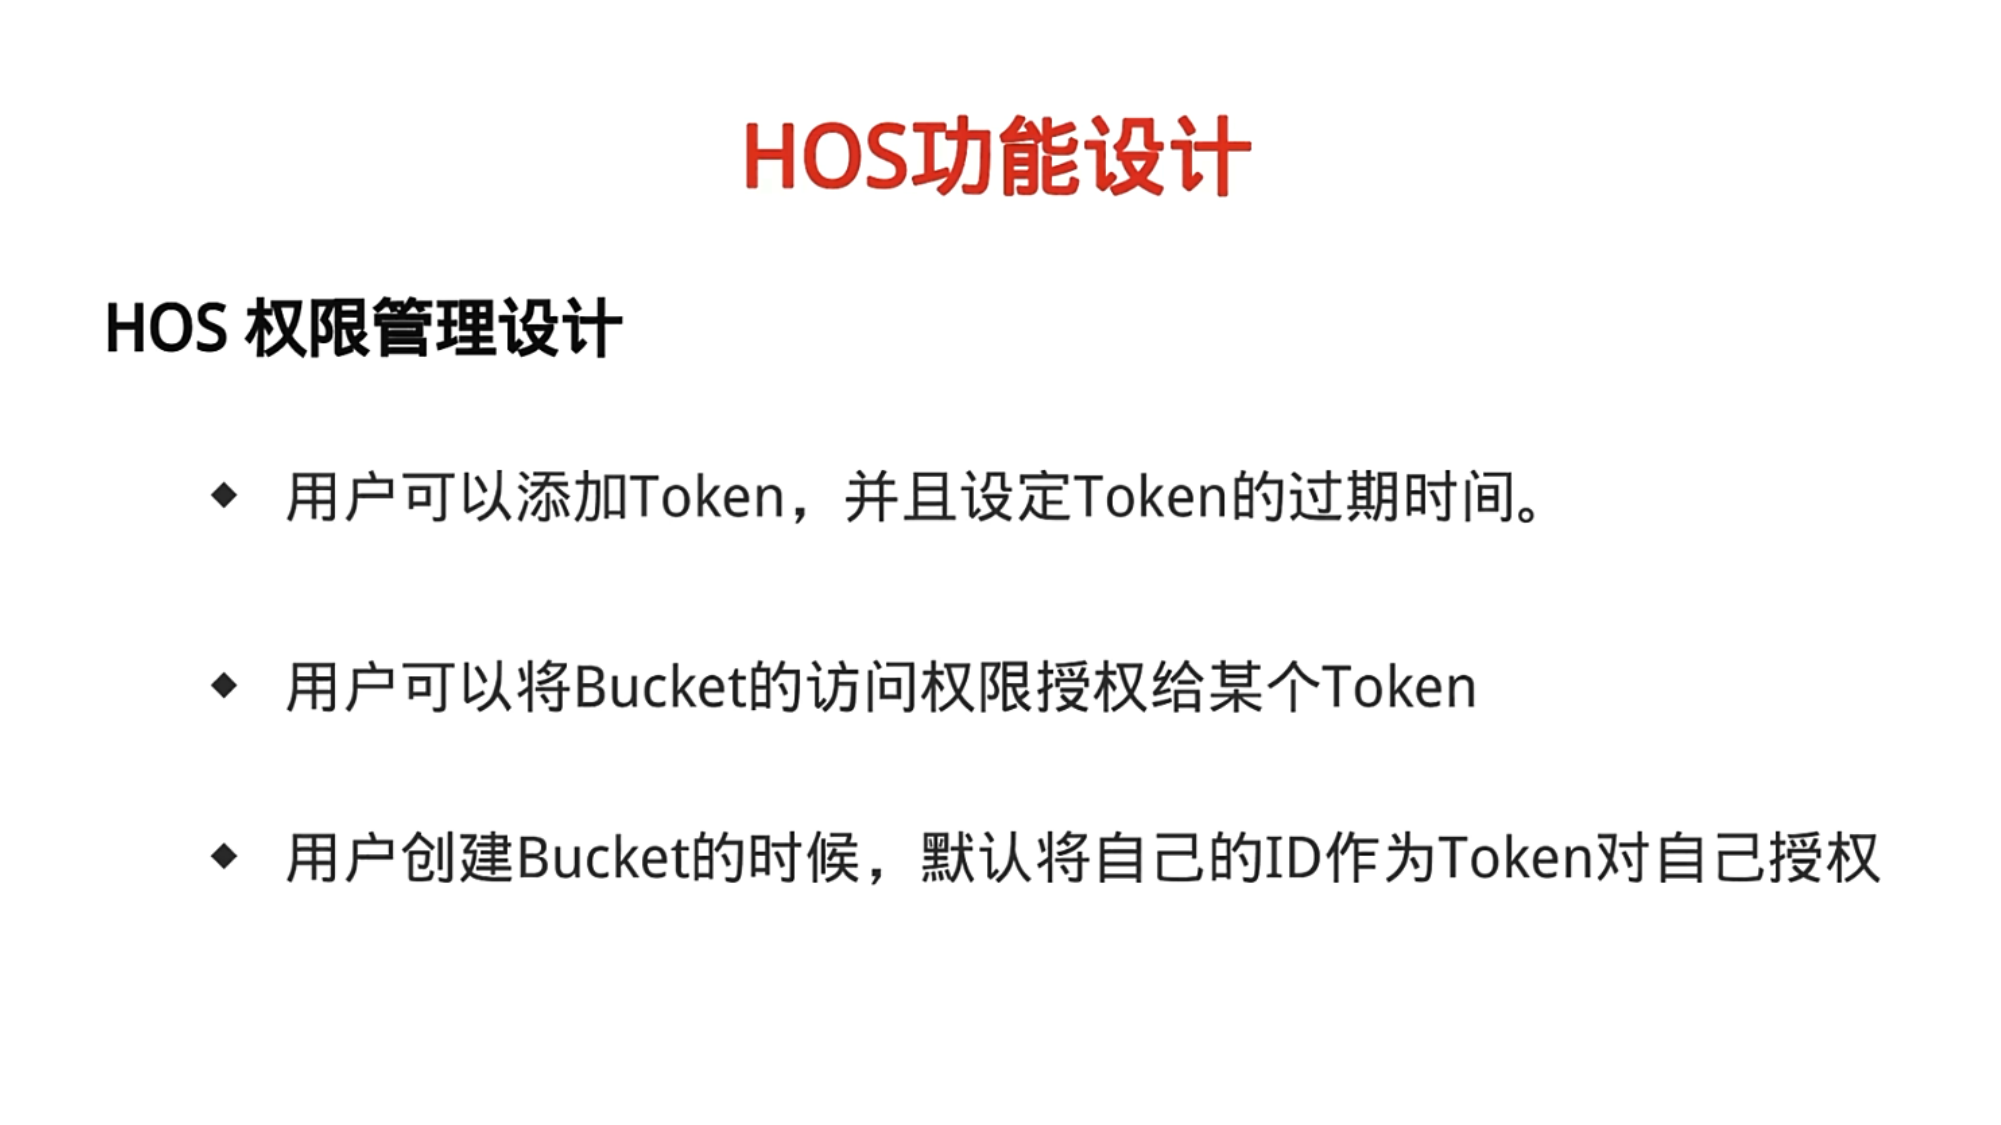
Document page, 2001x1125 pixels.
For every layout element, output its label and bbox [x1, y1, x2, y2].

picture [75, 71, 1912, 980]
